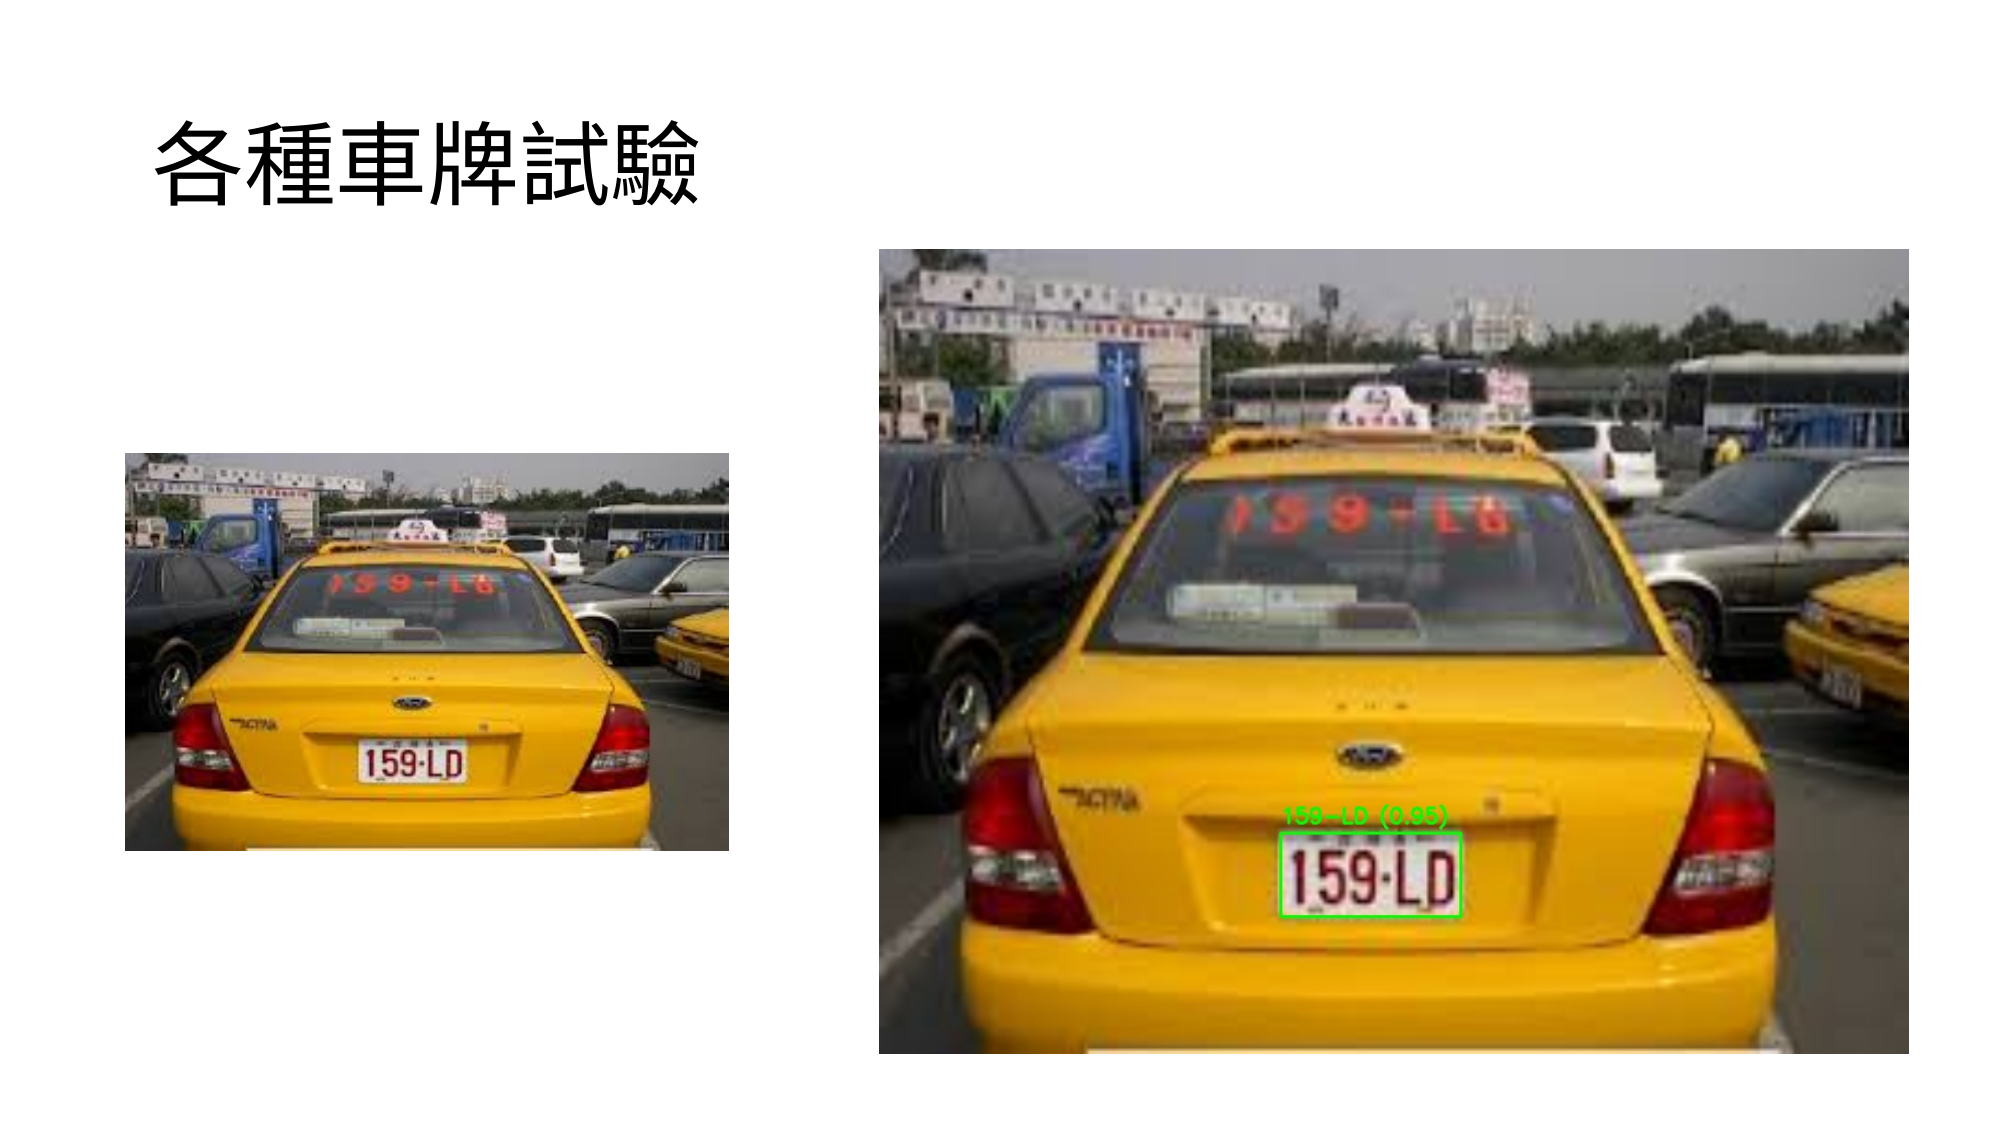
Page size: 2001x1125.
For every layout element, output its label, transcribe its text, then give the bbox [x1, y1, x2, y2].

title 各種車牌試驗 [137, 59, 1863, 278]
picture [125, 453, 729, 851]
picture [879, 249, 1909, 1054]
